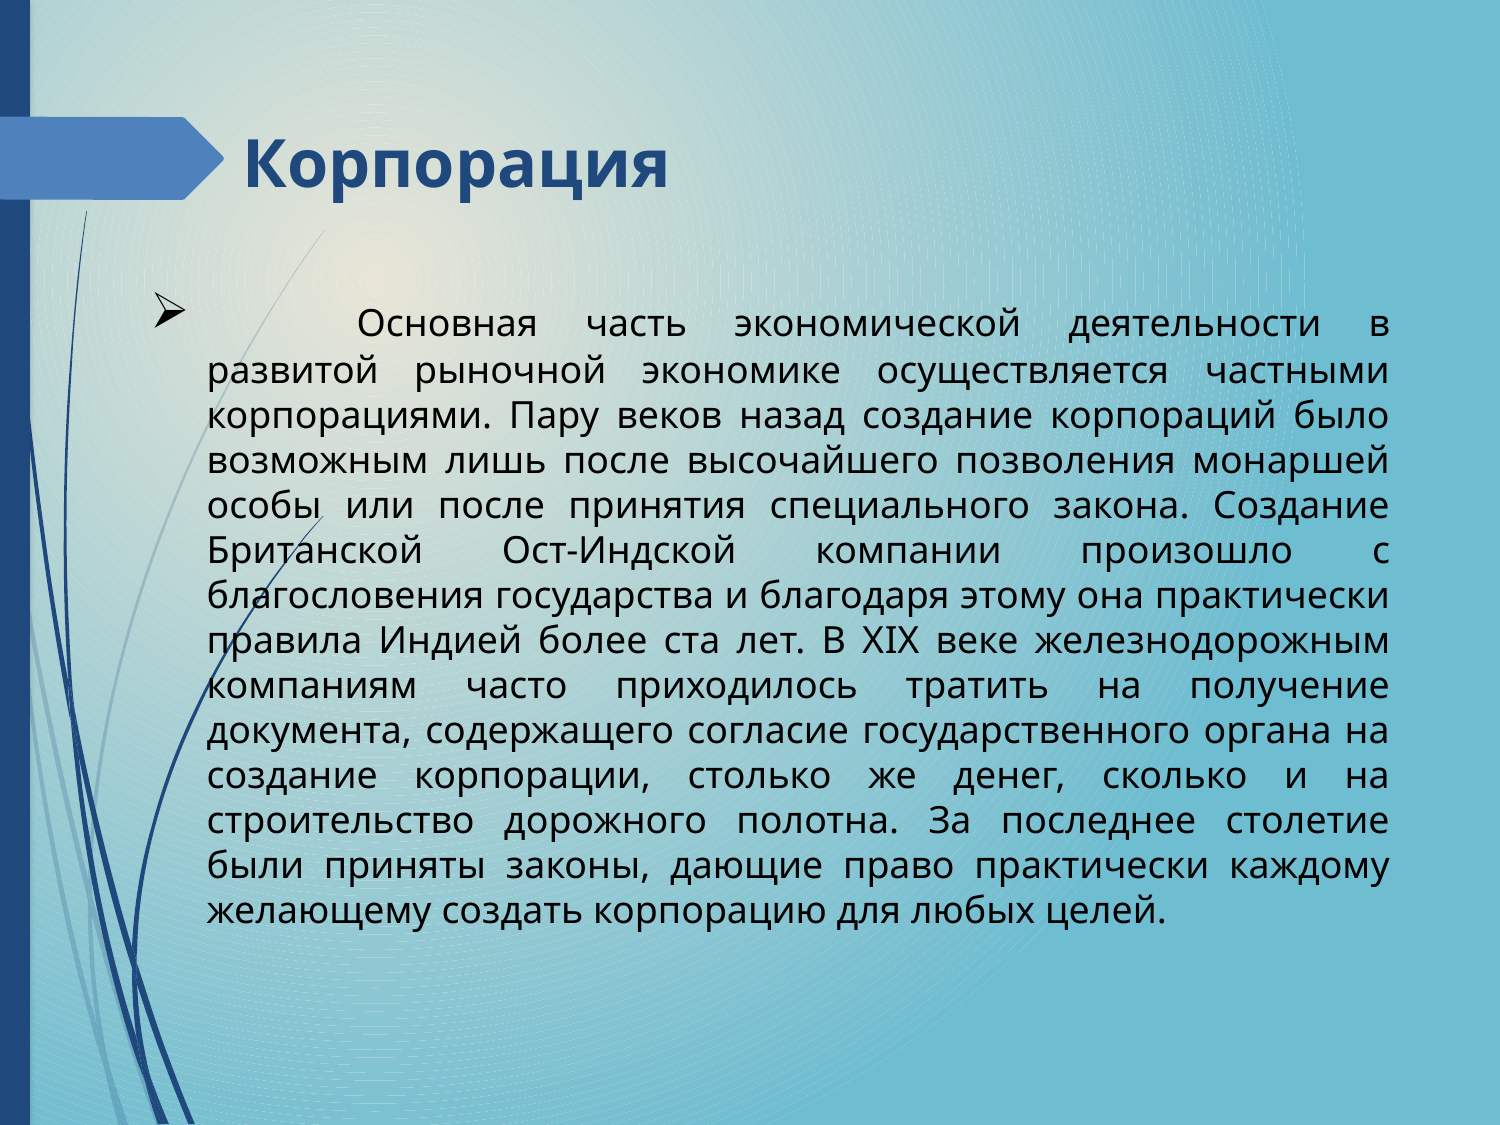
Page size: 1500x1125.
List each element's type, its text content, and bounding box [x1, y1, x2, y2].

text_box Основная часть экономической деятельности в развитой рыночной экономике осуществляется частными корпорациями. Пару веков назад создание корпораций было возможным лишь после высочайшего позволения монаршей особы или после принятия специального закона. Создание Британской Ост-Индской компании произошло с благословения государства и благодаря этому она практически правила Индией более ста лет. В XIX веке железнодорожным компаниям часто приходилось тратить на получение документа, содержащего согласие государственного органа на создание корпорации, столько же денег, сколько и на строительство дорожного полотна. За последнее столетие были приняты законы, дающие право практически каждому желающему создать корпорацию для любых целей. [135, 278, 1406, 939]
text_box Корпорация [227, 113, 686, 209]
